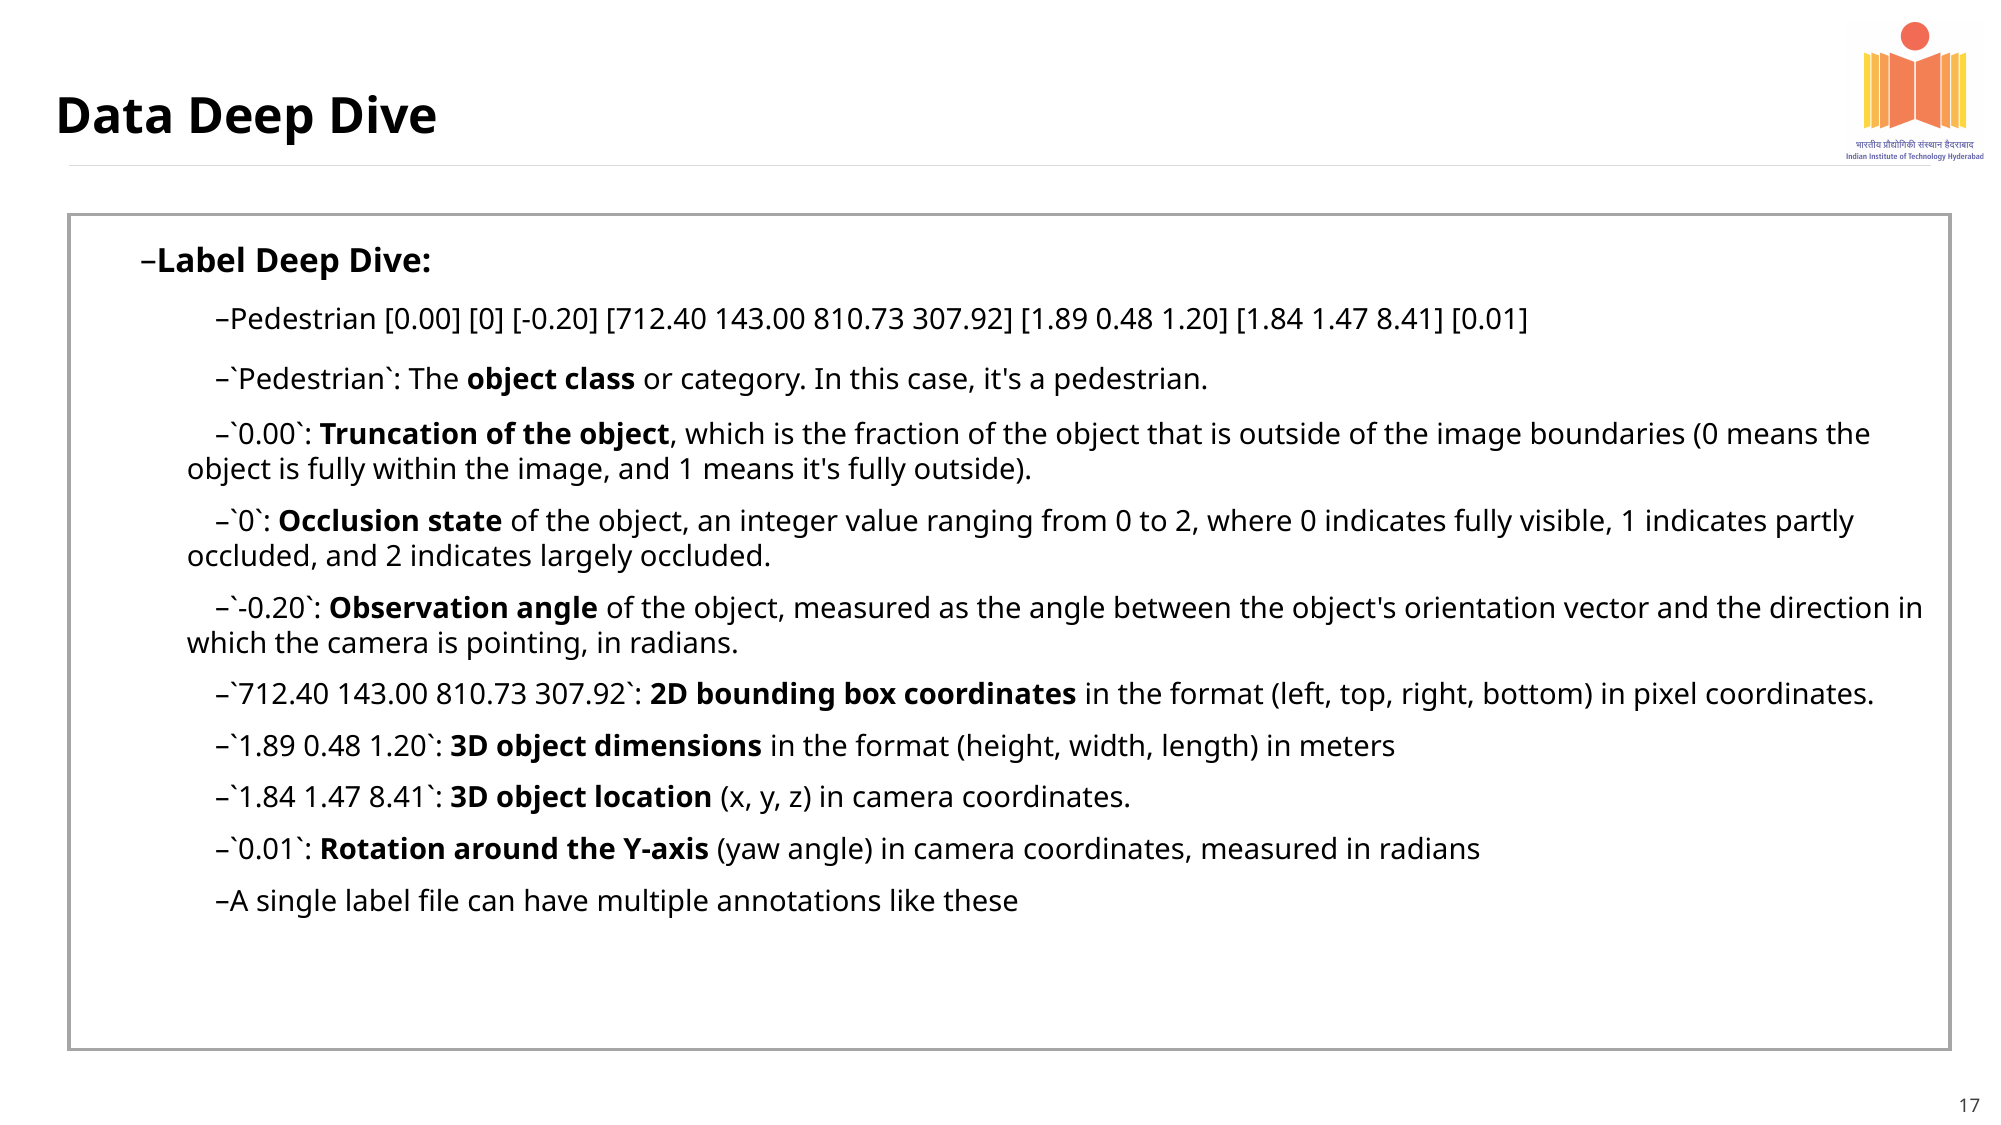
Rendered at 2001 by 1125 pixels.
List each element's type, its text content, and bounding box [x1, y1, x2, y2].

text_box VirConv-L Training (Replication) [1846, 22, 1984, 161]
text_box Label Deep Dive: Pedestrian [0.00] [0] [-0.20] [712.40 143.00 810.73 307.92] [1.89 0.48 1.20] [1.84 1.47 8.41] [0.01] `Pedestrian`: The object class or category. In this case, it's a pedestrian. `0.00`: Truncation of the object, which is the fraction of the object that is outside of the image boundaries (0 means the object is fully within the image, and 1 means it's fully outside). `0`: Occlusion state of the object, an integer value ranging from 0 to 2, where 0 indicates fully visible, 1 indicates partly occluded, and 2 indicates largely occluded. `-0.20`: Observation angle of the object, measured as the angle between the object's orientation vector and the direction in which the camera is pointing, in radians. `712.40 143.00 810.73 307.92`: 2D bounding box coordinates in the format (left, top, right, bottom) in pixel coordinates. `1.89 0.48 1.20`: 3D object dimensions in the format (height, width, length) in meters `1.84 1.47 8.41`: 3D object location (x, y, z) in camera coordinates. `0.01`: Rotation around the Y-axis (yaw angle) in camera coordinates, measured in radians A single label file can have multiple annotations like these [68, 214, 1951, 1050]
slide_number 17 [1938, 1076, 2000, 1125]
text_box Data Deep Dive [40, 76, 1659, 151]
